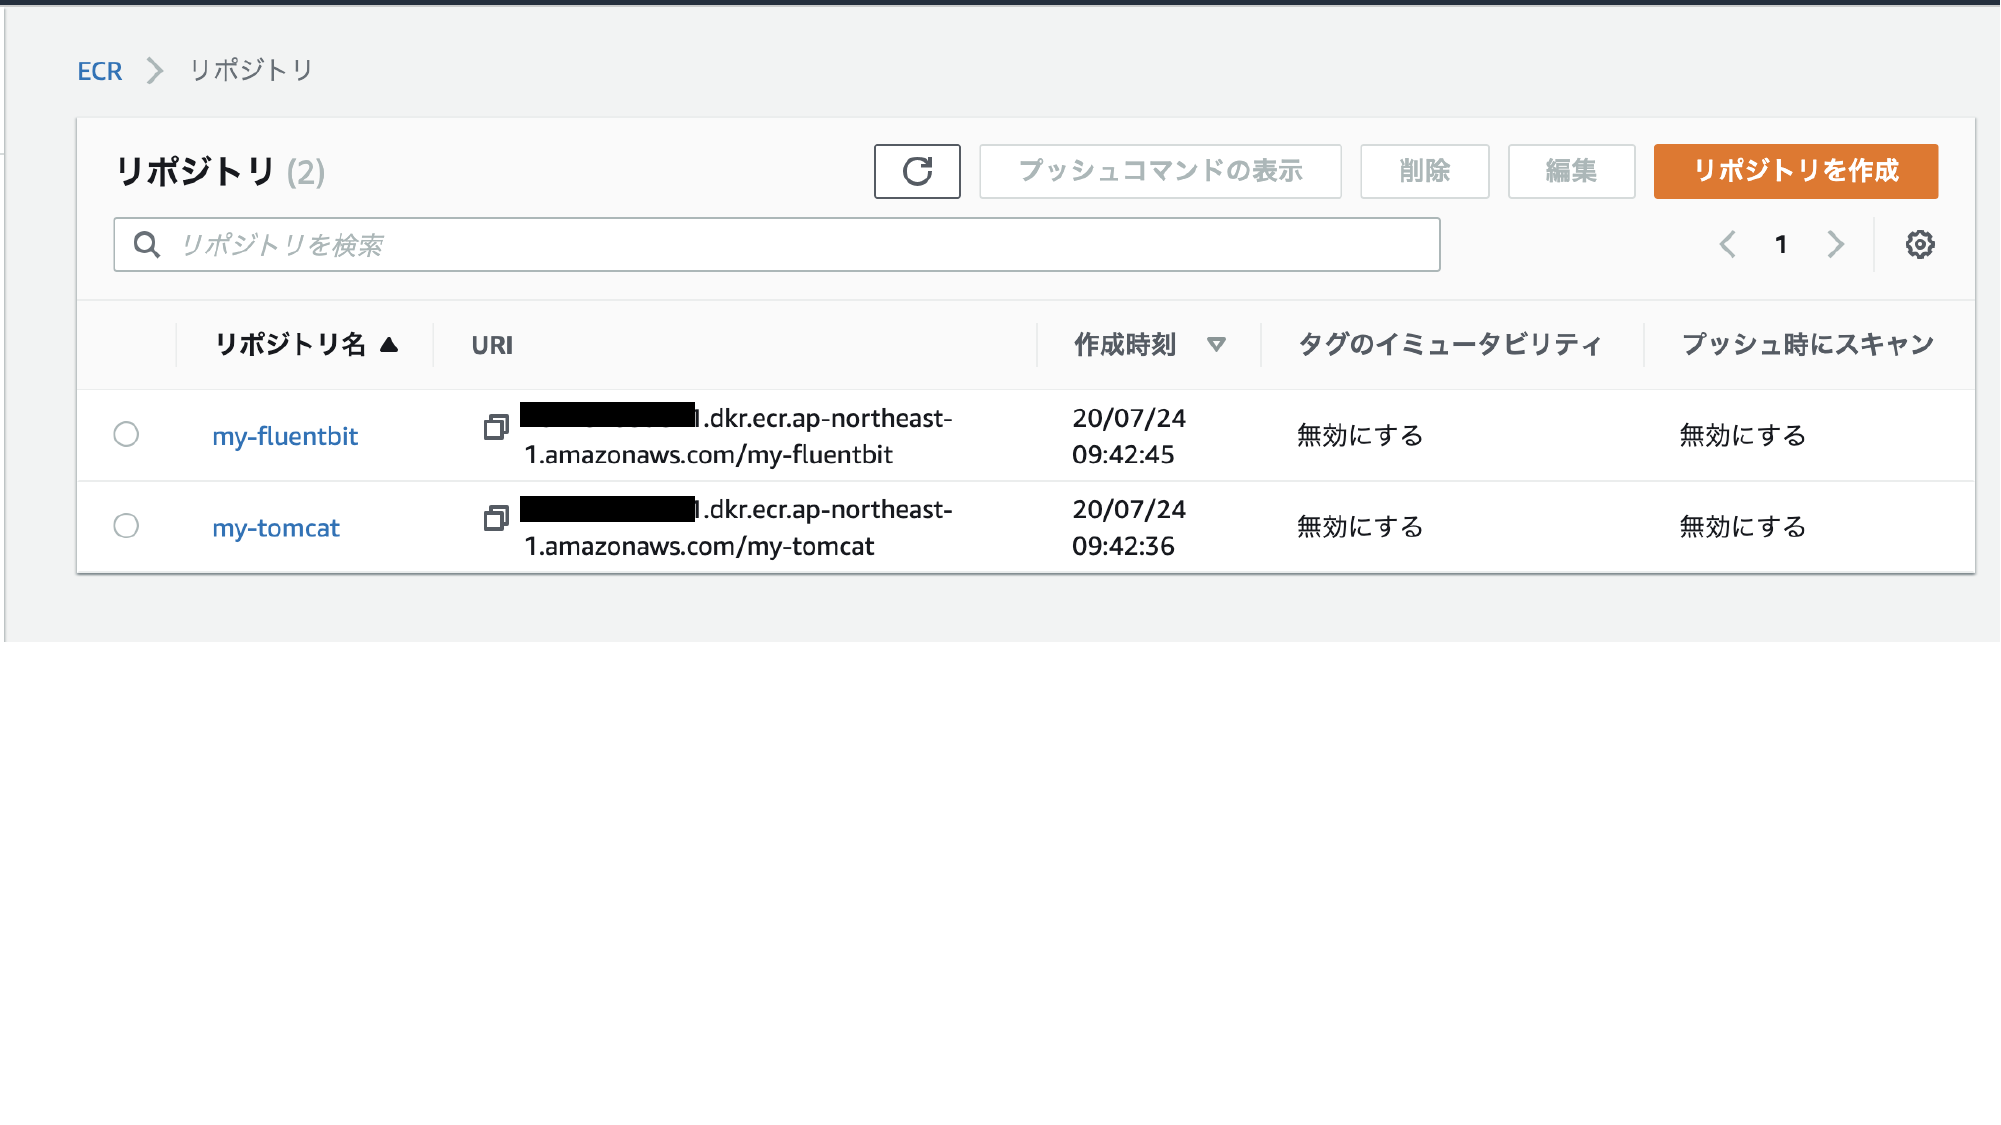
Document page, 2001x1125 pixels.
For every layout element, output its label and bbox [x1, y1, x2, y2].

picture [0, 0, 2000, 642]
